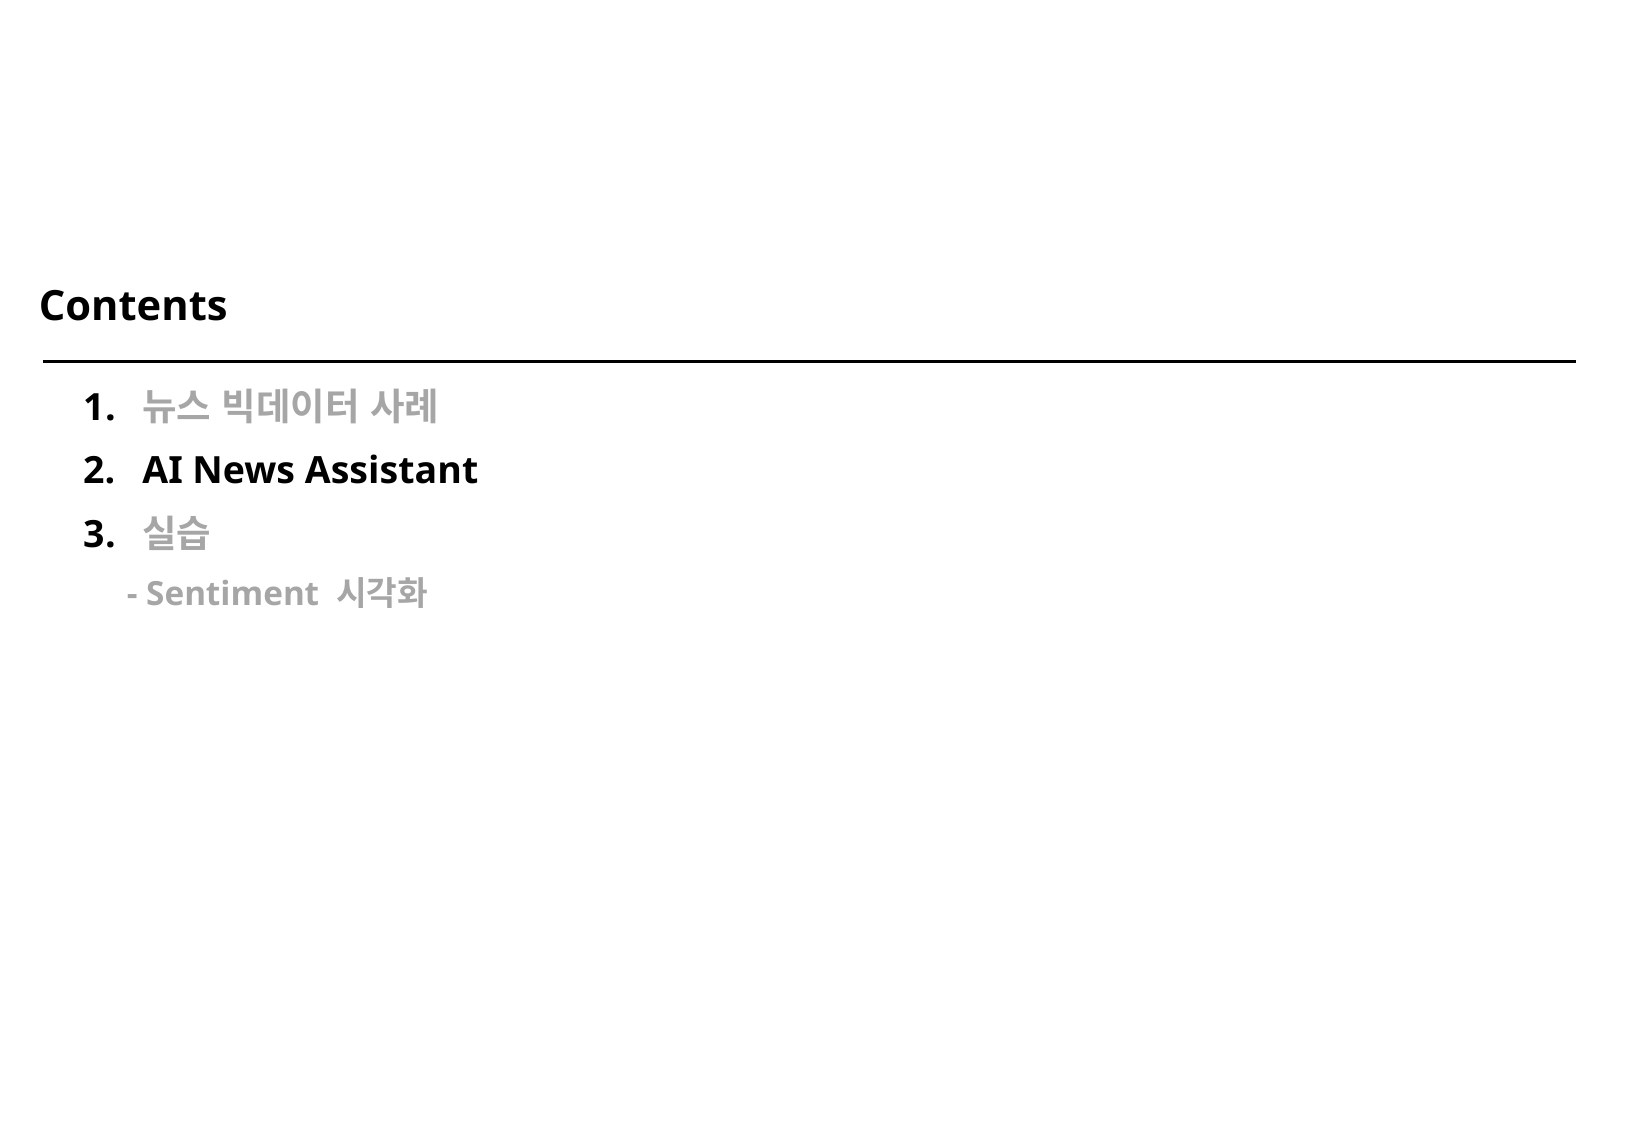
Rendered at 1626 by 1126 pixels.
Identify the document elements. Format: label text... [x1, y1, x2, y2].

text_box 뉴스 빅데이터 사례 AI News Assistant 실습 - Sentiment 시각화 [68, 375, 1071, 915]
text_box Contents [39, 221, 1421, 329]
